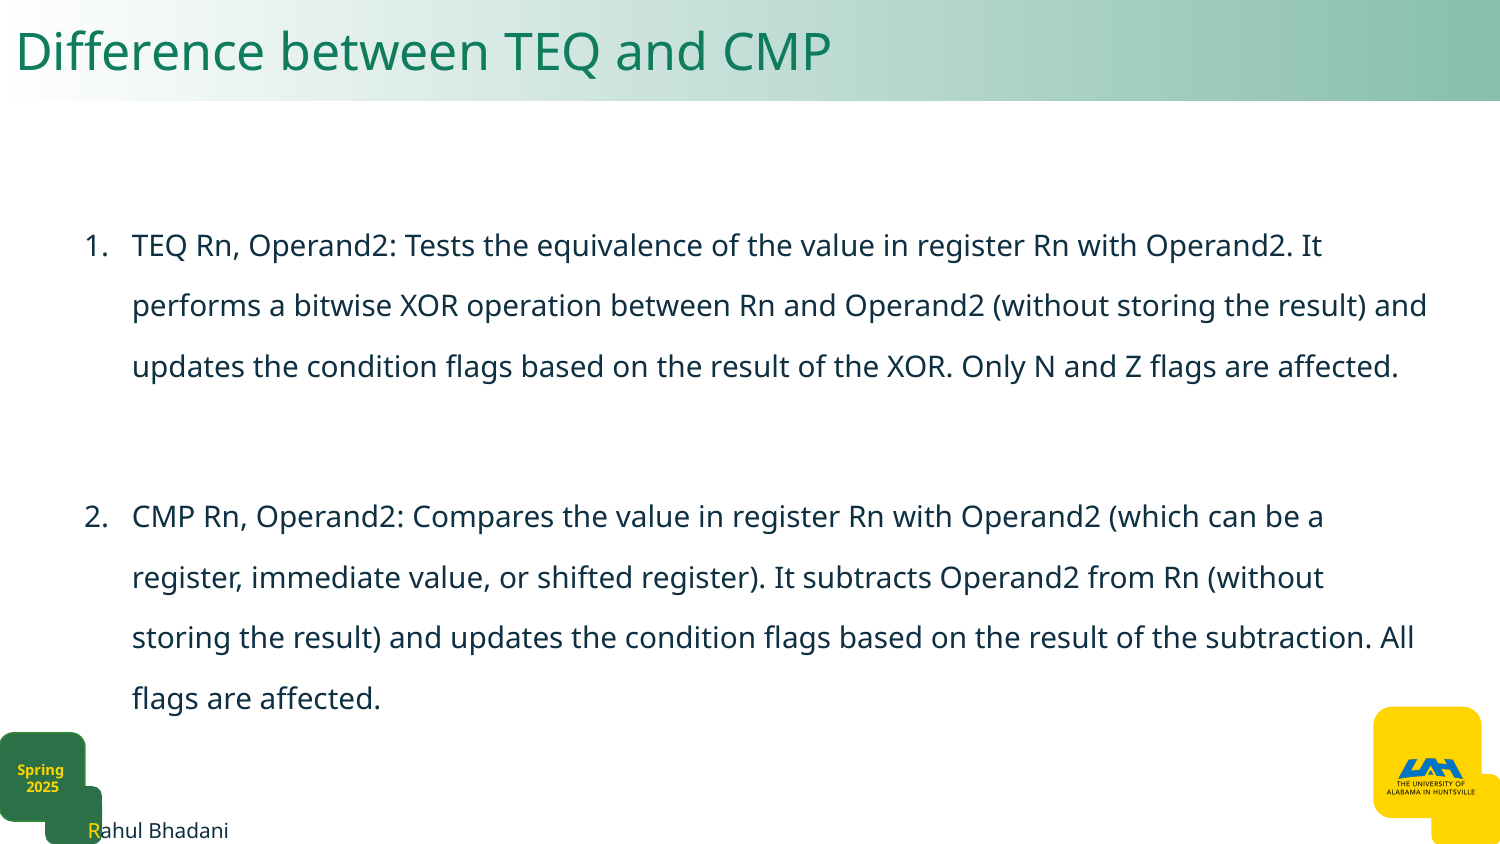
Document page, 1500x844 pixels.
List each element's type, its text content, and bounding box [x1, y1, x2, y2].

picture [1386, 758, 1475, 795]
title Difference between TEQ and CMP [0, 0, 1500, 101]
list TEQ Rn, Operand2: Tests the equivalence of the value in register Rn with Operand2. It performs a bitwise XOR operation between Rn and Operand2 (without storing the result) and updates the condition flags based on the result of the XOR. Only N and Z flags are affected. CMP Rn, Operand2: Compares the value in register Rn with Operand2 (which can be a register, immediate value, or shifted register). It subtracts Operand2 from Rn (without storing the result) and updates the condition flags based on the result of the subtraction. All flags are affected. [51, 189, 1449, 750]
